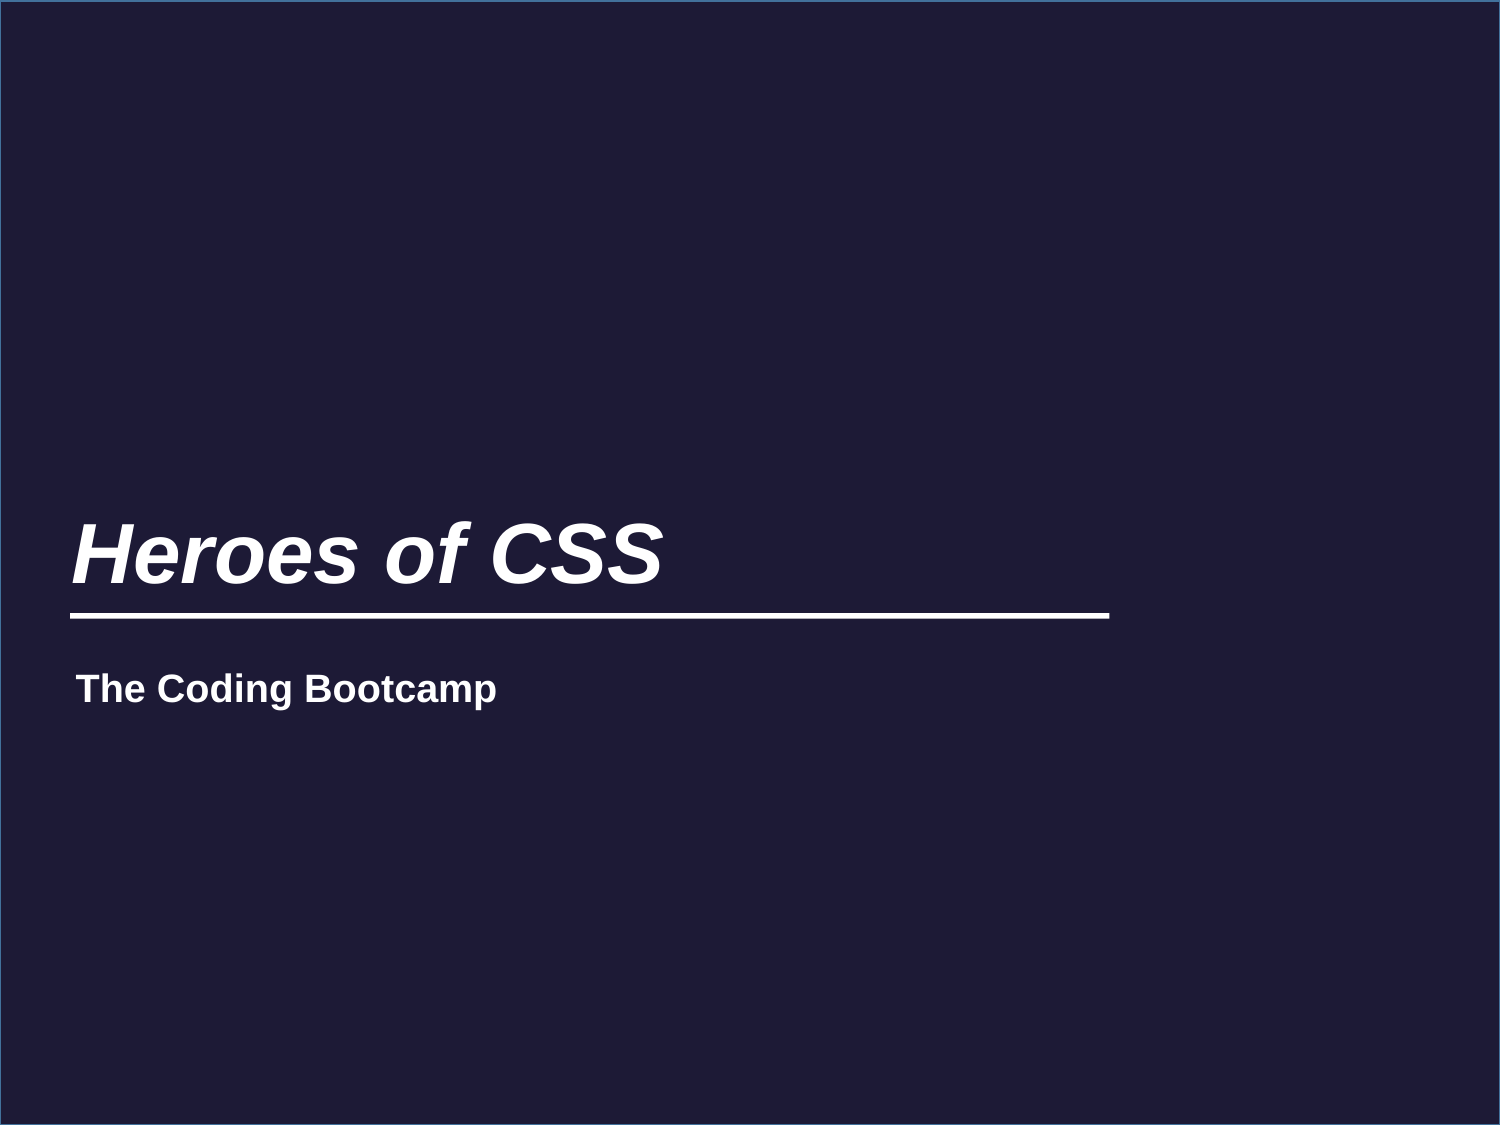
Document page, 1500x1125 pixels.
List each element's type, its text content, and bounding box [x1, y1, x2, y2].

text_box Heroes of CSS [64, 484, 1414, 628]
